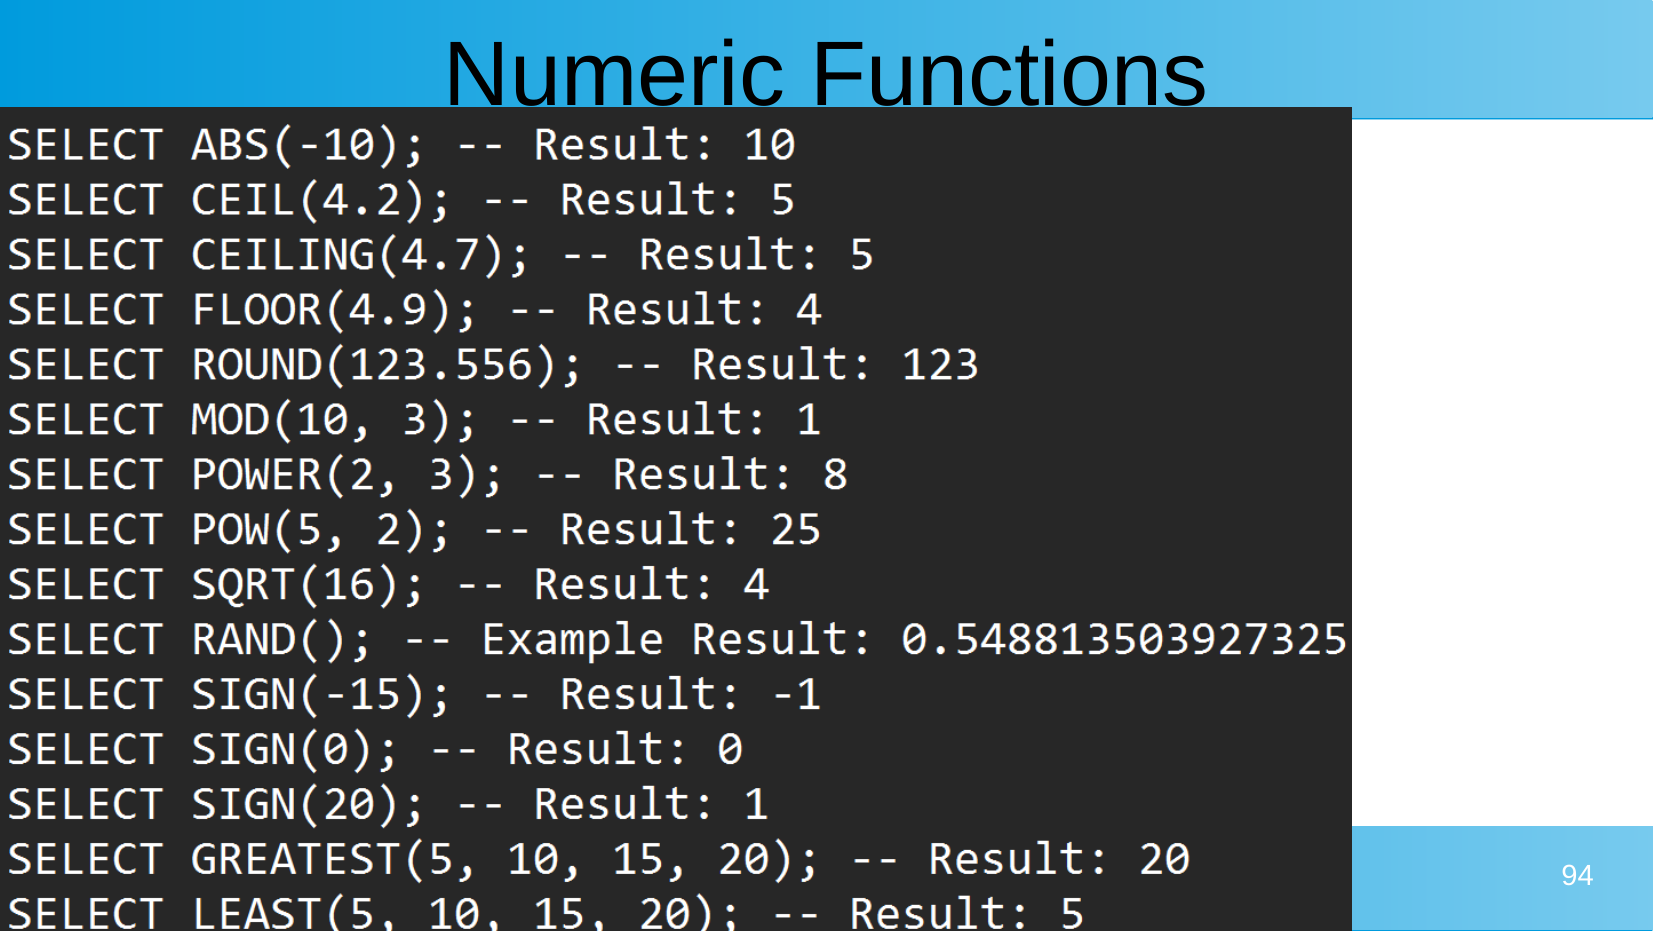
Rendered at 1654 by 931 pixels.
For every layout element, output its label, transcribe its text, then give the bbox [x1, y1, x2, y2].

slide_number 94 [1355, 856, 1594, 915]
picture [0, 107, 1352, 931]
title Numeric Functions [59, 29, 1594, 108]
